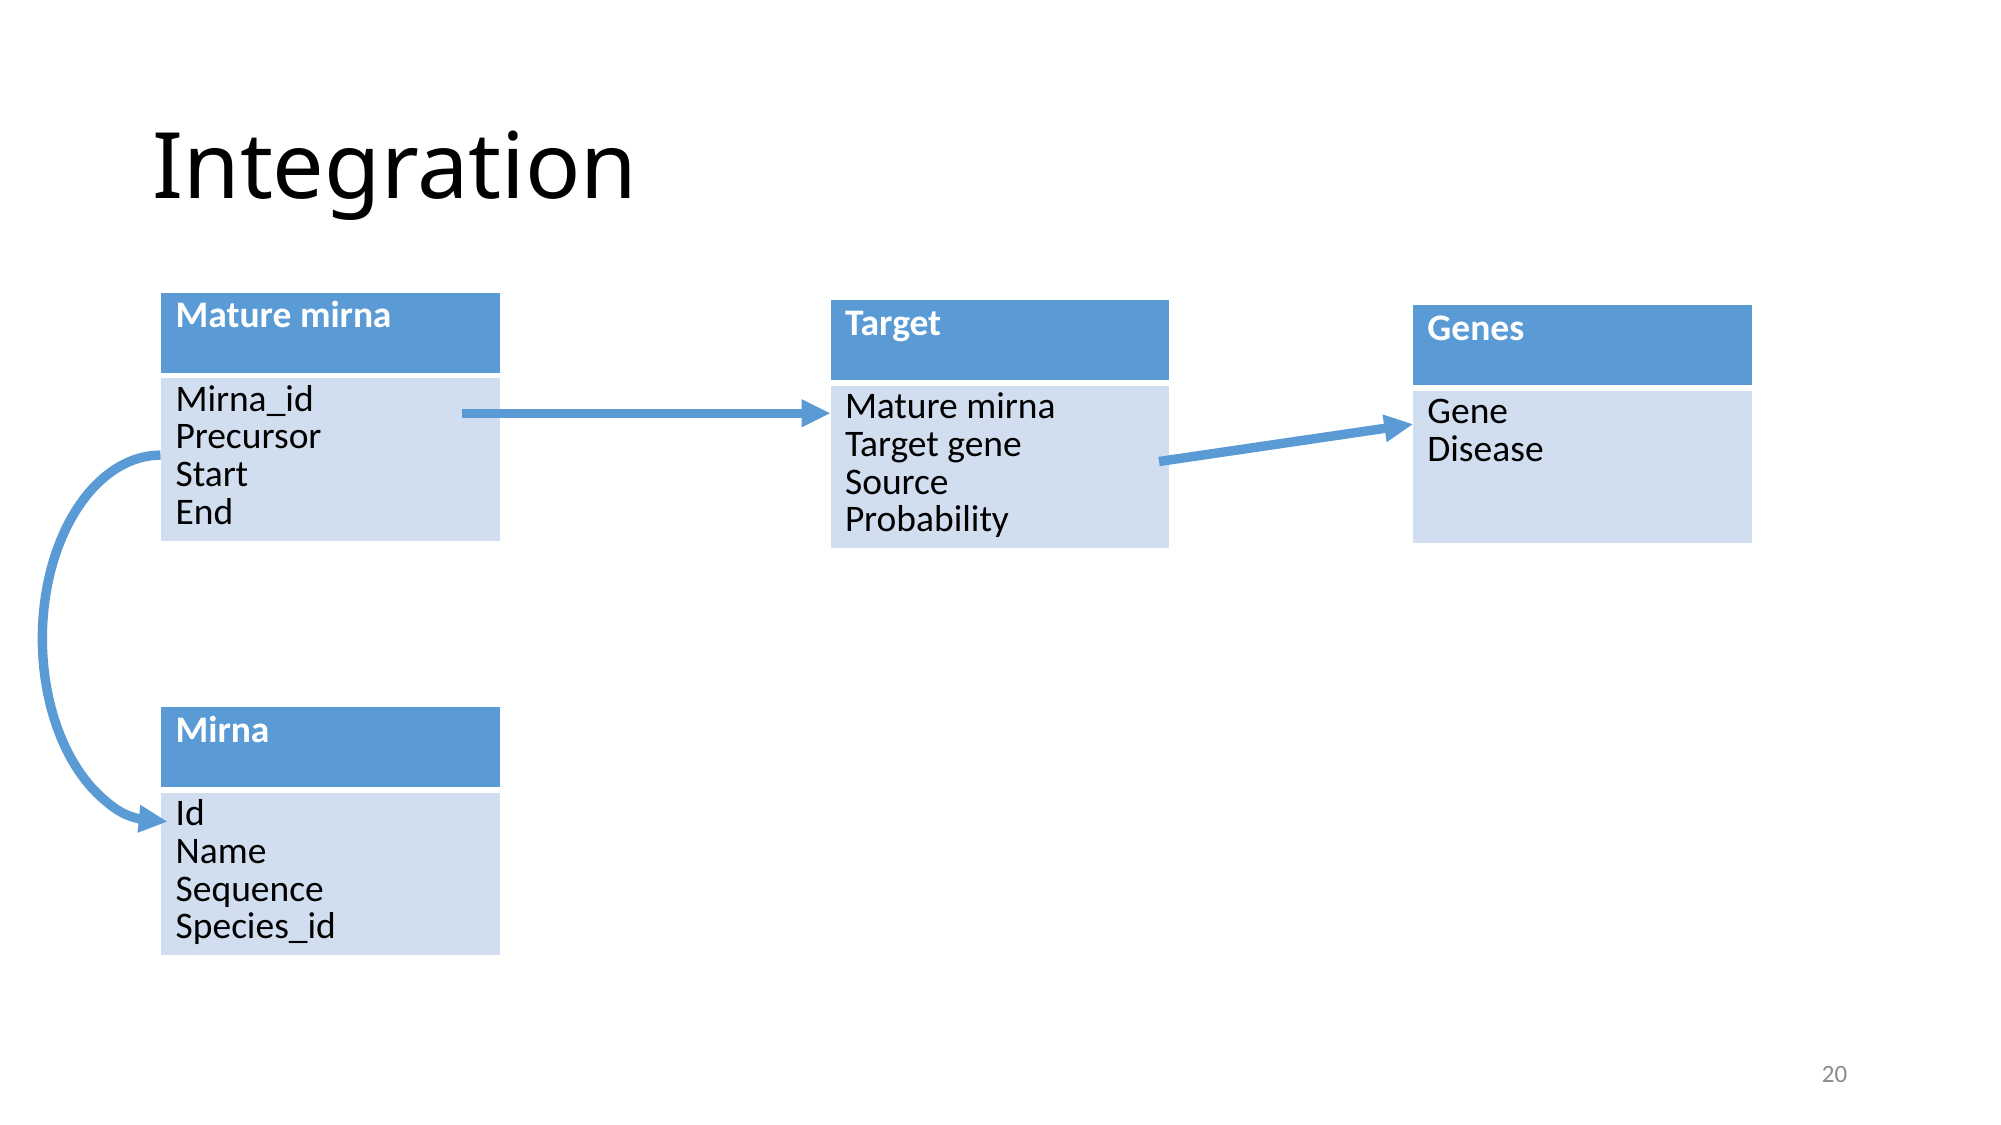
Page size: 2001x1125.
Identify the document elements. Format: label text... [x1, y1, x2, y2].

title Integration [137, 59, 1863, 278]
table_header Target [831, 300, 1169, 380]
table_header Mirna [163, 707, 500, 787]
table_cell Id Name Sequence Species_id [161, 793, 500, 955]
table_header Genes [1413, 305, 1752, 385]
text_box [41, 454, 167, 828]
table_cell Gene Disease [1413, 391, 1752, 543]
table_cell Mirna_id Precursor Start End [161, 378, 500, 541]
slide_number 20 [1412, 1042, 1863, 1103]
table_cell Mature mirna Target gene Source Probability [831, 386, 1169, 548]
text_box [1158, 424, 1413, 462]
table_header Mature mirna [161, 293, 500, 373]
